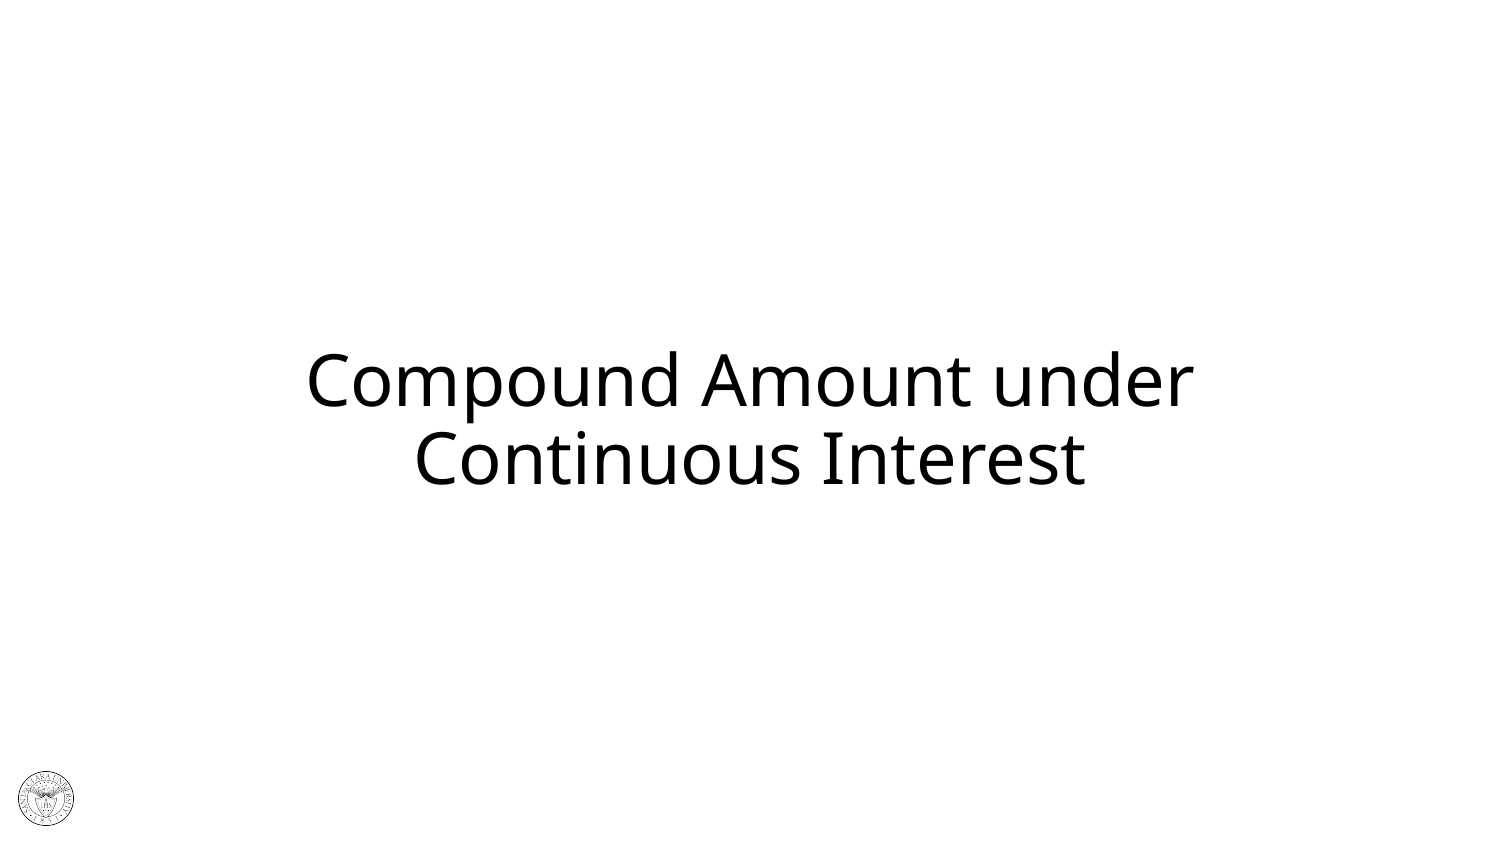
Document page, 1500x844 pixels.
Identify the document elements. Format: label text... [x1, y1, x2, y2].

title Compound Amount under Continuous Interest [187, 336, 1313, 508]
picture [18, 771, 74, 826]
